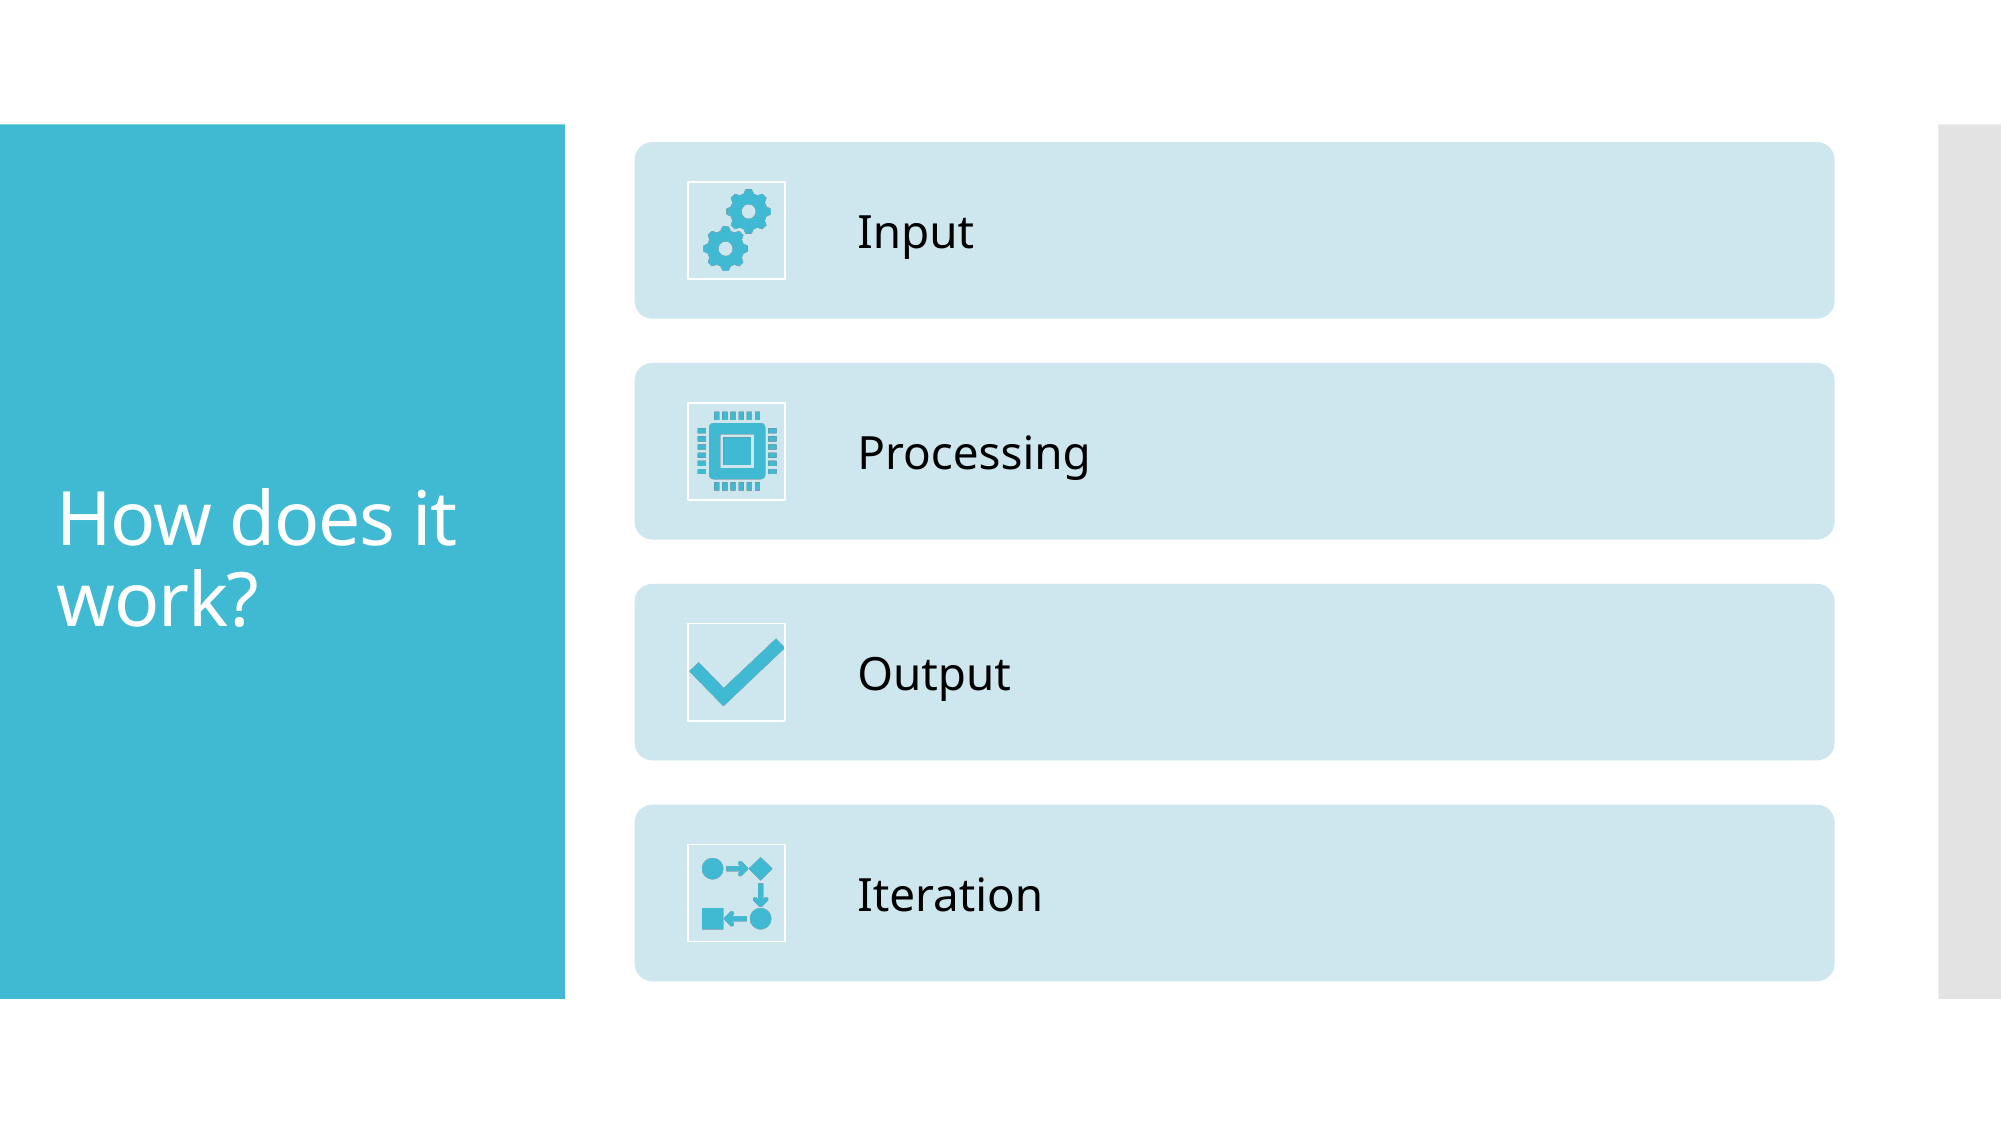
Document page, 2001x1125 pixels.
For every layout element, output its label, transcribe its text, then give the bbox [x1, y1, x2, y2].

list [634, 141, 1835, 982]
title How does it work? [41, 184, 525, 940]
